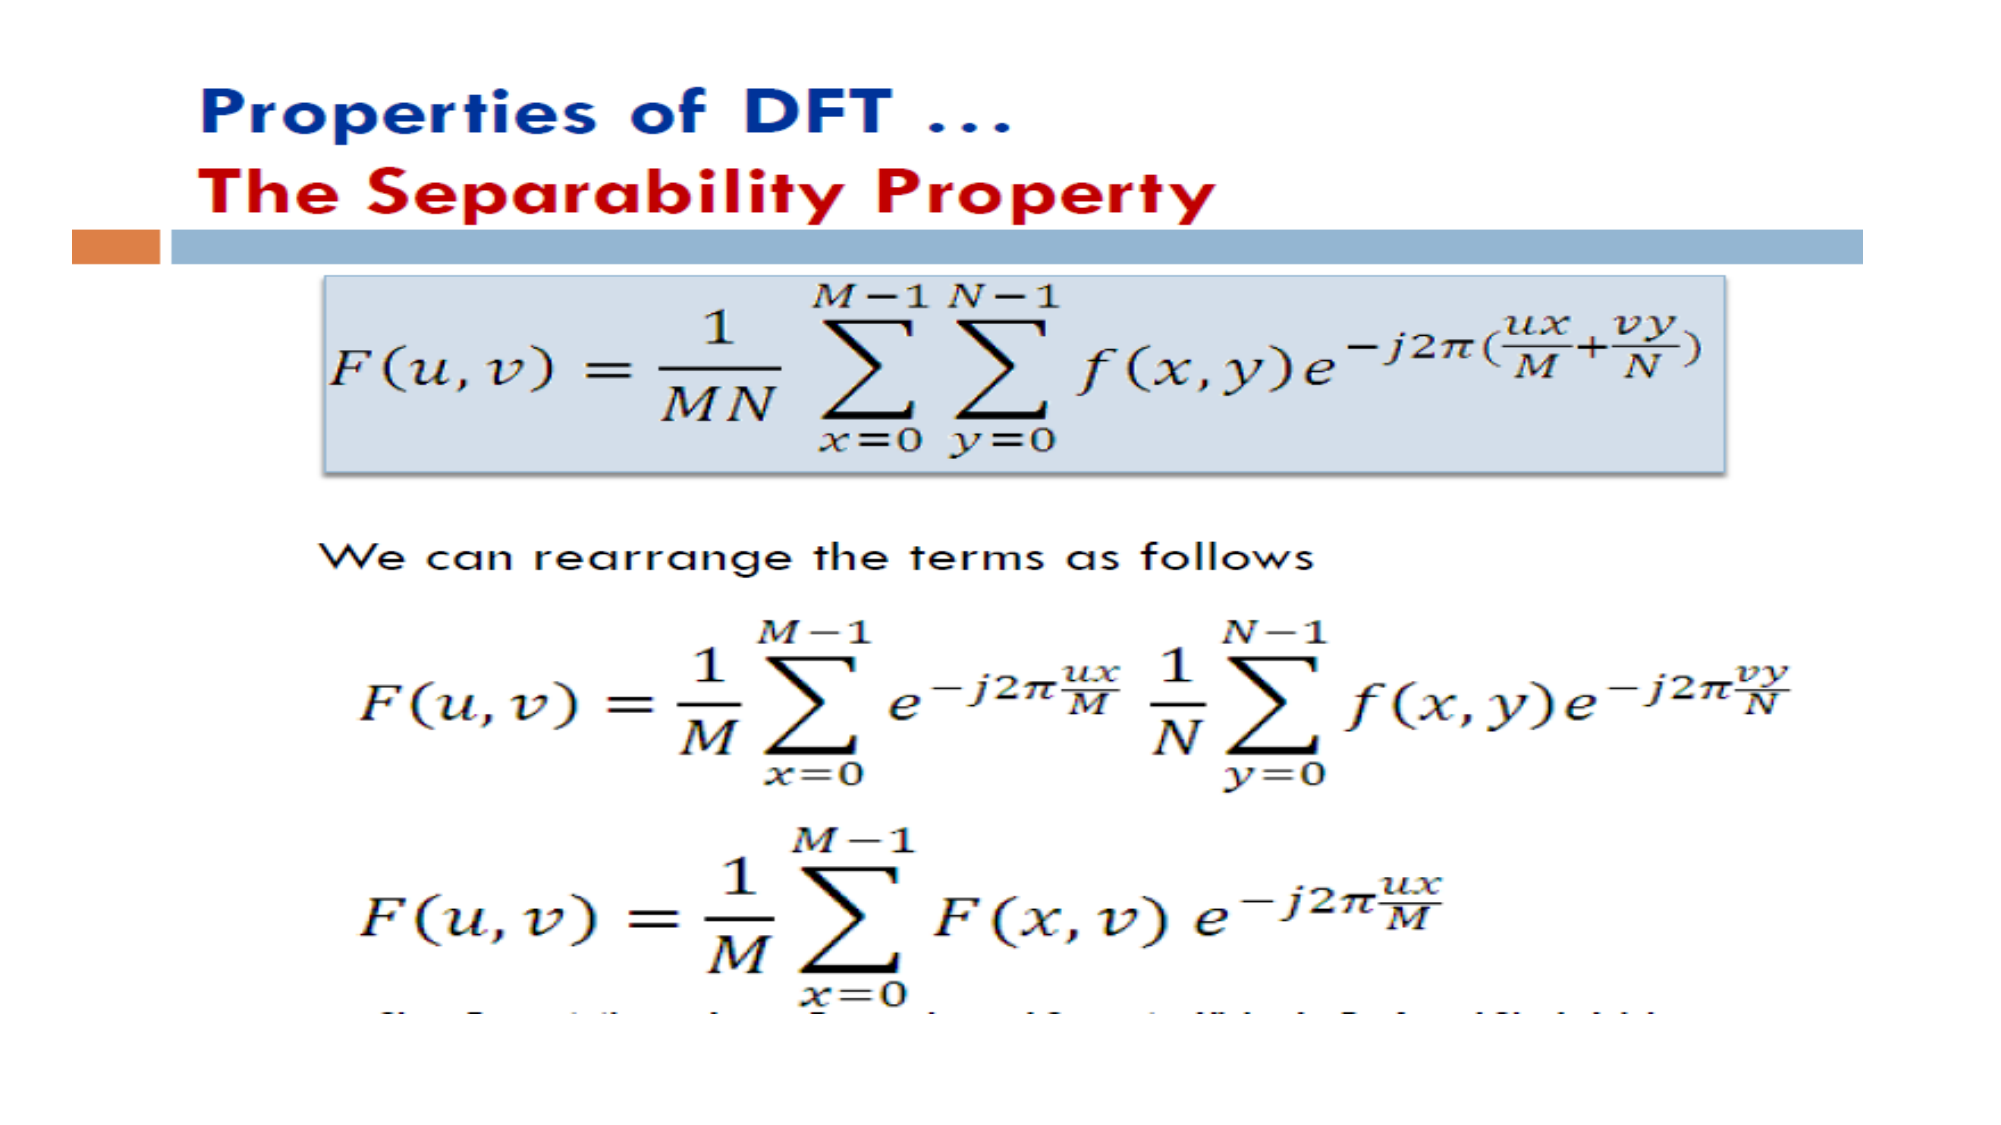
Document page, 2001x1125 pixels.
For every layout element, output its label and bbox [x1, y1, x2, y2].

list [72, 59, 1863, 1014]
